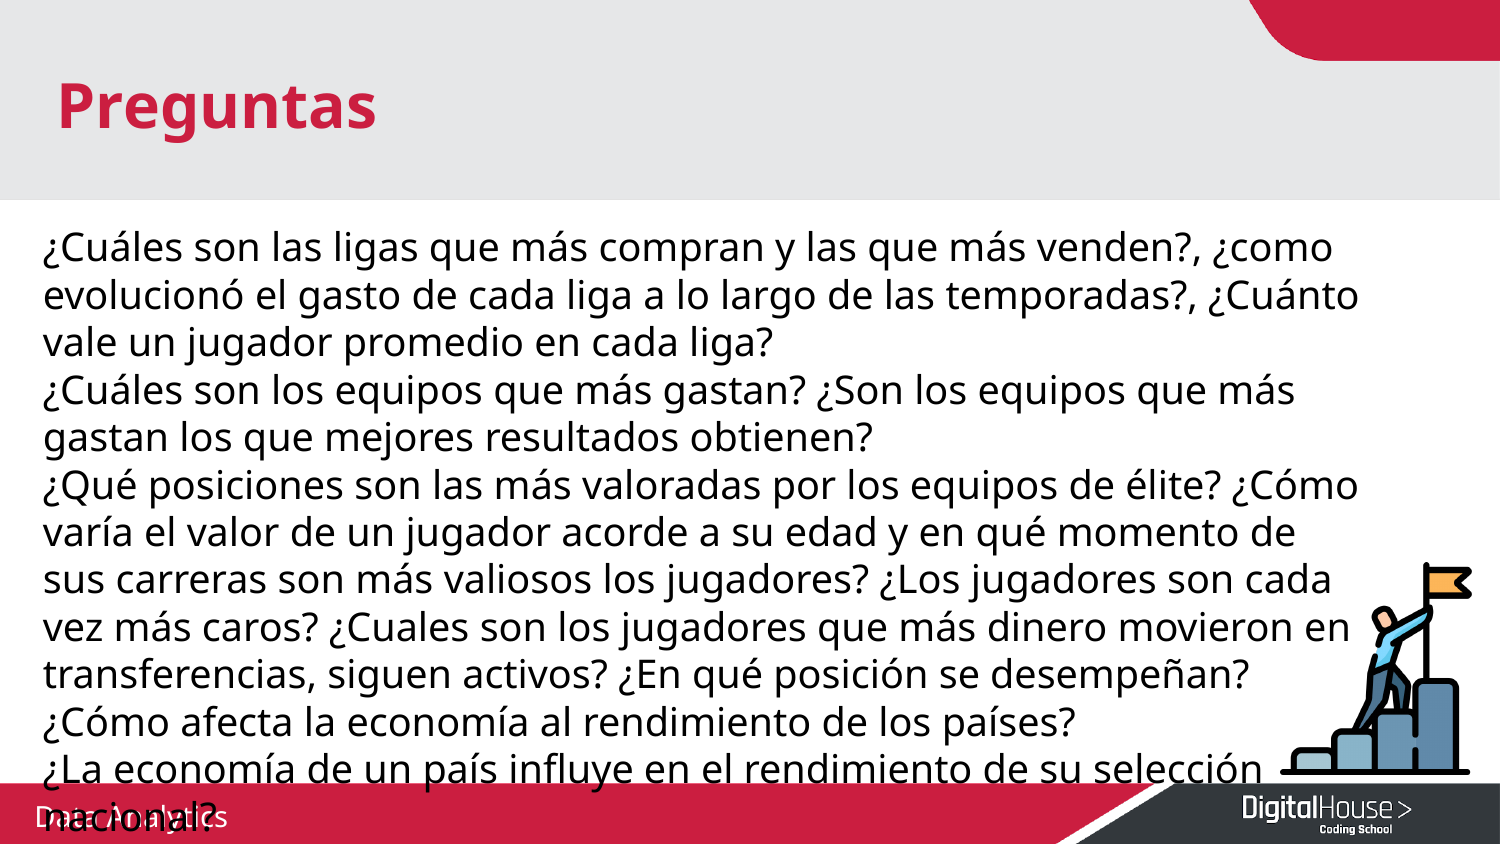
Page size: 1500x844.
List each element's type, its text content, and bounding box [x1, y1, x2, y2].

title Preguntas [42, 23, 1265, 184]
text_box ¿Cuáles son las ligas que más compran y las que más venden?, ¿como evolucionó el gasto de cada liga a lo largo de las temporadas?, ¿Cuánto vale un jugador promedio en cada liga? ¿Cuáles son los equipos que más gastan? ¿Son los equipos que más gastan los que mejores resultados obtienen? ¿Qué posiciones son las más valoradas por los equipos de élite? ¿Cómo varía el valor de un jugador acorde a su edad y en qué momento de sus carreras son más valiosos los jugadores? ¿Los jugadores son cada vez más caros? ¿Cuales son los jugadores que más dinero movieron en transferencias, siguen activos? ¿En qué posición se desempeñan? ¿Cómo afecta la economía al rendimiento de los países? ¿La economía de un país influye en el rendimiento de su selección nacional? [27, 214, 1385, 623]
picture [0, 0, 1500, 844]
